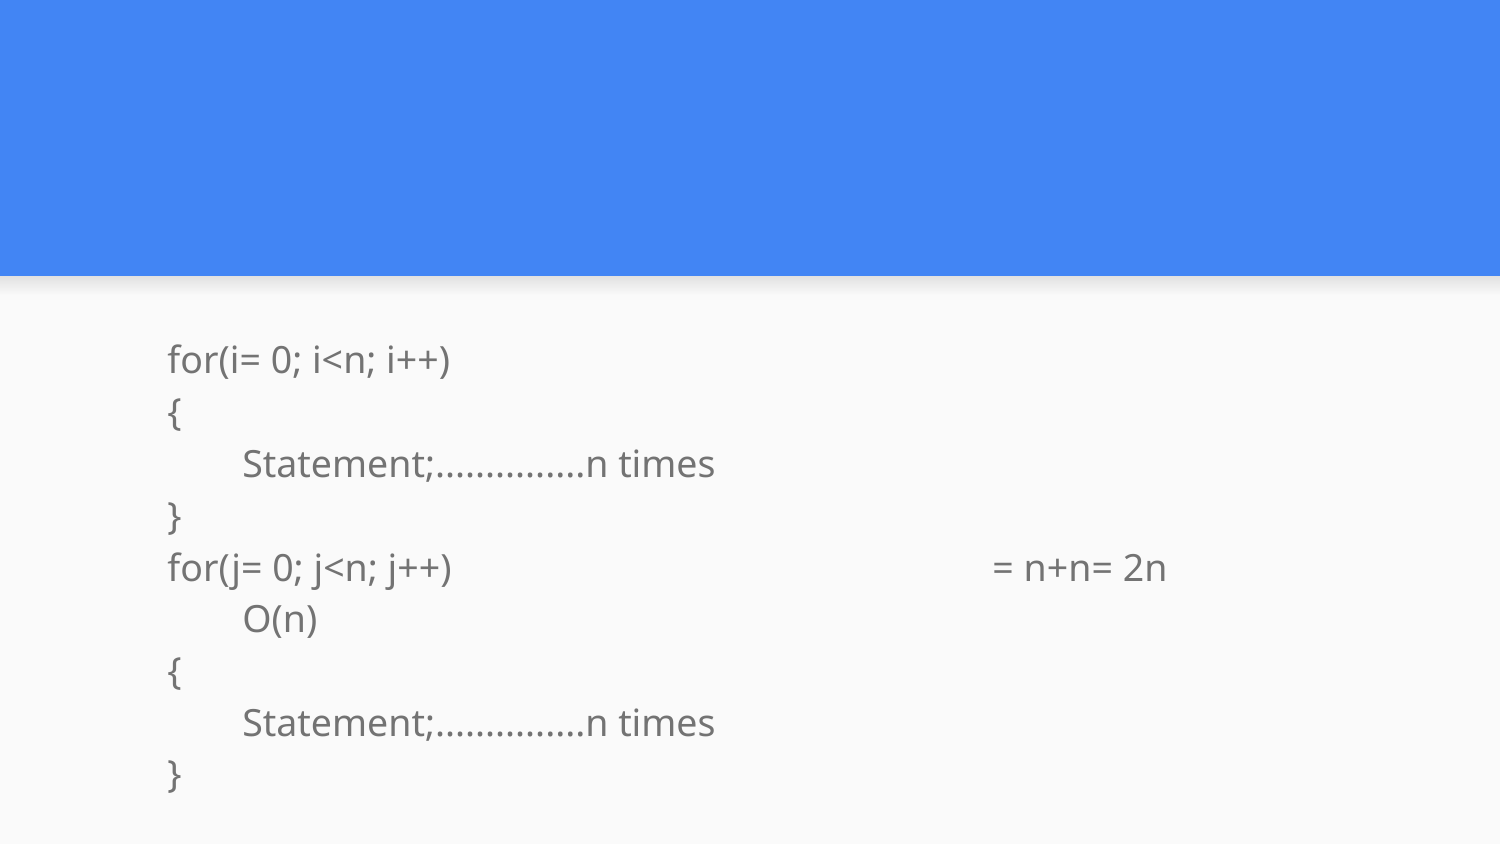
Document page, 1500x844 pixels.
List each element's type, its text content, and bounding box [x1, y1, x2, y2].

list for(i= 0; i<n; i++) { Statement;...............n times } for(j= 0; j<n; j++) = n+n= 2n O(n) { Statement;...............n times } [77, 314, 1427, 760]
